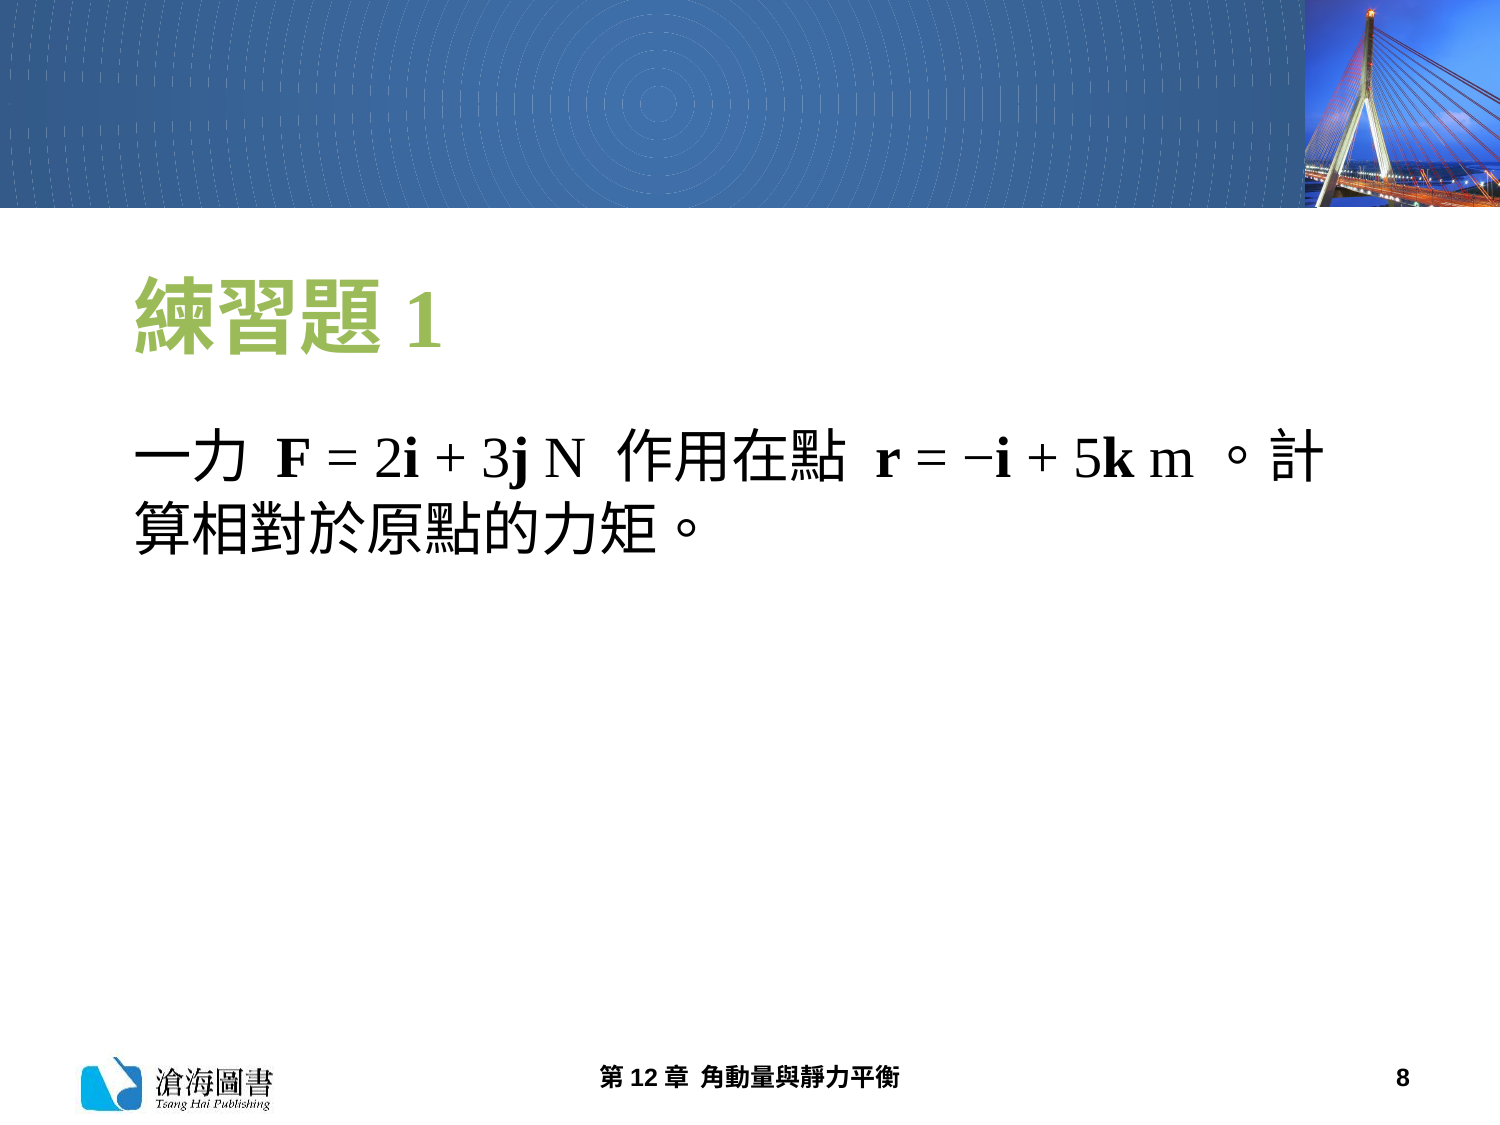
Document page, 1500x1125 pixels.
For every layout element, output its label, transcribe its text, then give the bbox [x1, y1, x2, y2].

picture [75, 1049, 274, 1118]
title 練習題1 [118, 256, 1394, 386]
picture [1305, 0, 1500, 207]
slide_number 8 [1074, 1046, 1425, 1107]
footer 第12章 角動量與靜力平衡 [512, 1046, 988, 1107]
list 一力 F = 2i + 3j N 作用在點 r = −i + 5k m。計算相對於原點的力矩。 [118, 408, 1394, 1024]
